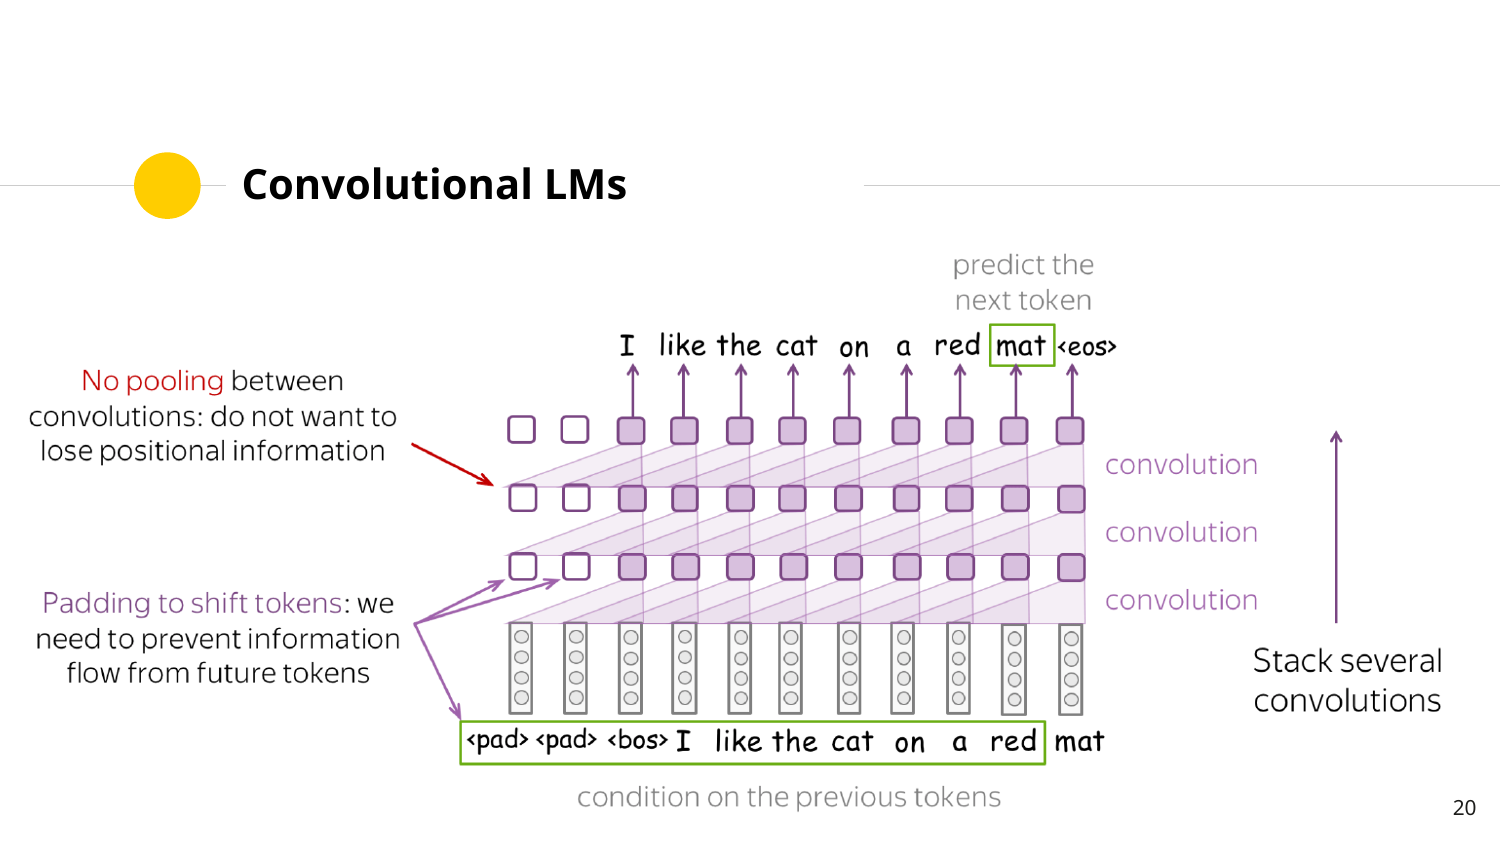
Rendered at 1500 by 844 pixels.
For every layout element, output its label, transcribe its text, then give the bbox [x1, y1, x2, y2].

picture [24, 243, 1450, 819]
slide_number ‹#› [1401, 779, 1492, 844]
title Convolutional LMs [226, 146, 863, 219]
